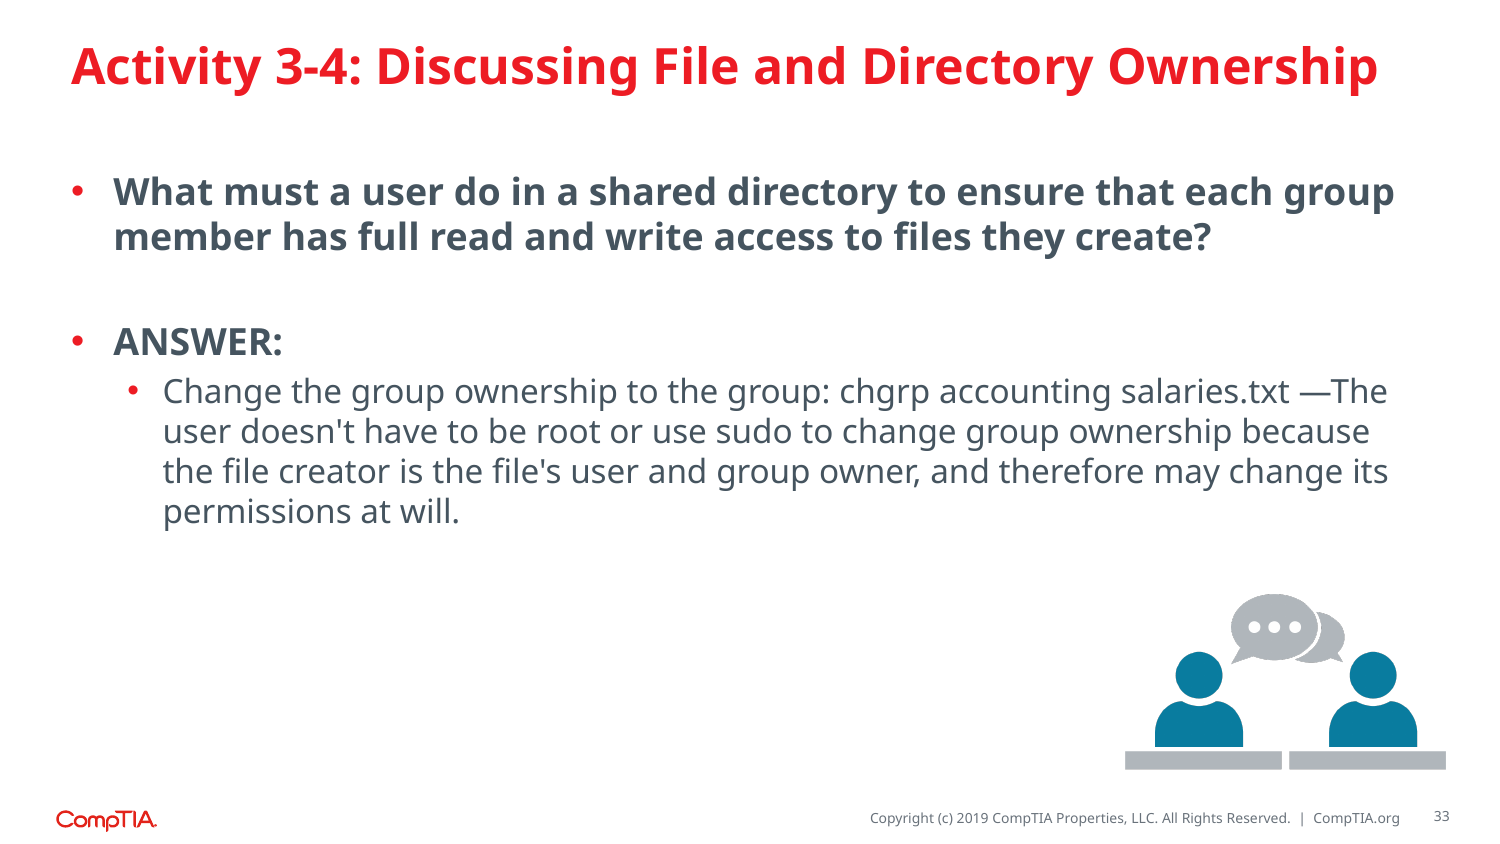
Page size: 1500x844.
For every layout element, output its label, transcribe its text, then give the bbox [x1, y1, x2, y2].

list What must a user do in a shared directory to ensure that each group member has full read and write access to files they create? ANSWER: Change the group ownership to the group: chgrp accounting salaries.txt —The user doesn't have to be root or use sudo to change group ownership because the file creator is the file's user and group owner, and therefore may change its permissions at will. [56, 160, 1444, 768]
slide_number 33 [1407, 800, 1450, 835]
picture [1124, 593, 1446, 770]
title Activity 3-4: Discussing File and Directory Ownership [56, 12, 1444, 117]
